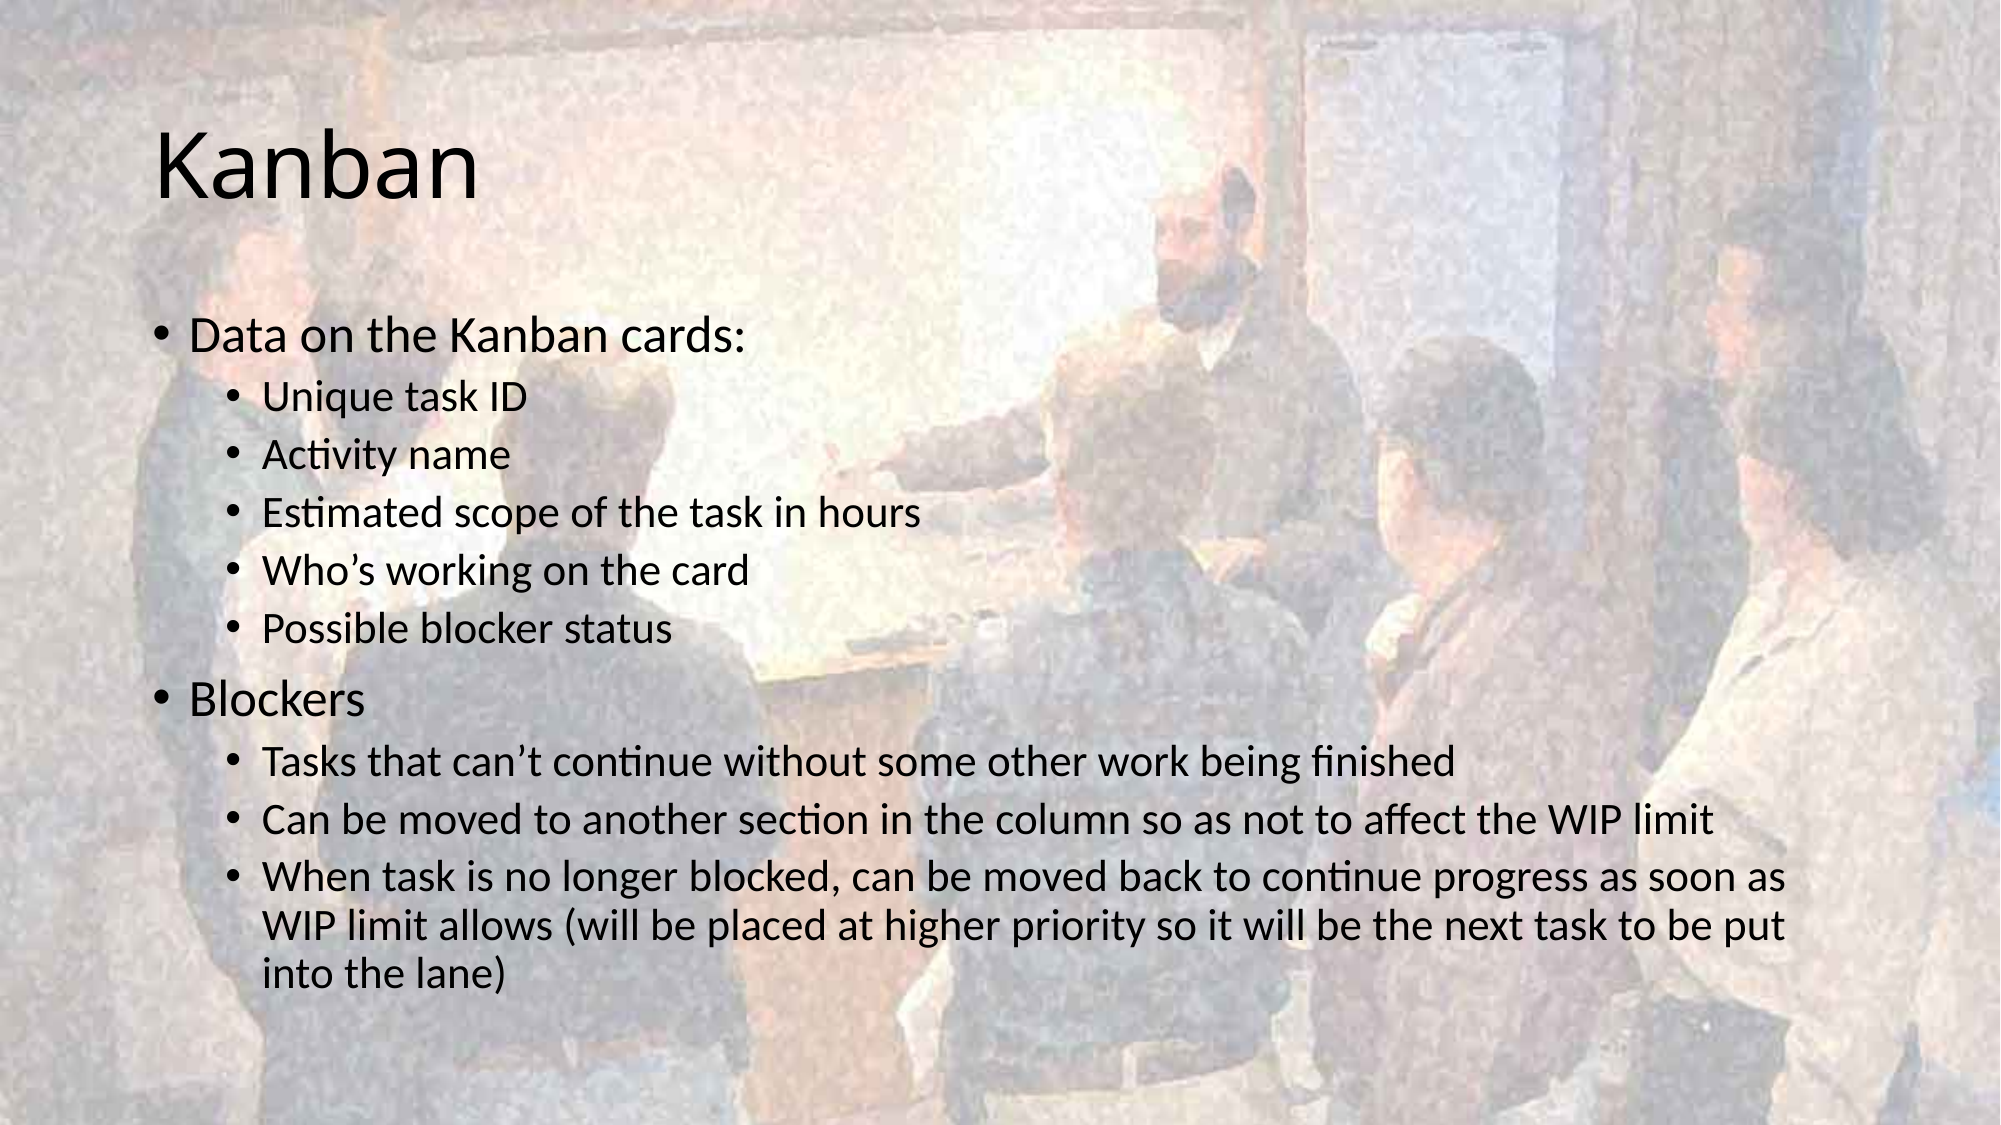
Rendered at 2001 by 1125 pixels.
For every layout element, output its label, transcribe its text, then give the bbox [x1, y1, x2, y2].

picture [0, 0, 2001, 1125]
list Data on the Kanban cards: Unique task ID Activity name Estimated scope of the task in hours Who’s working on the card Possible blocker status Blockers Tasks that can’t continue without some other work being finished Can be moved to another section in the column so as not to affect the WIP limit When task is no longer blocked, can be moved back to continue progress as soon as WIP limit allows (will be placed at higher priority so it will be the next task to be put into the lane) [137, 299, 1863, 1014]
title Kanban [137, 59, 1863, 278]
